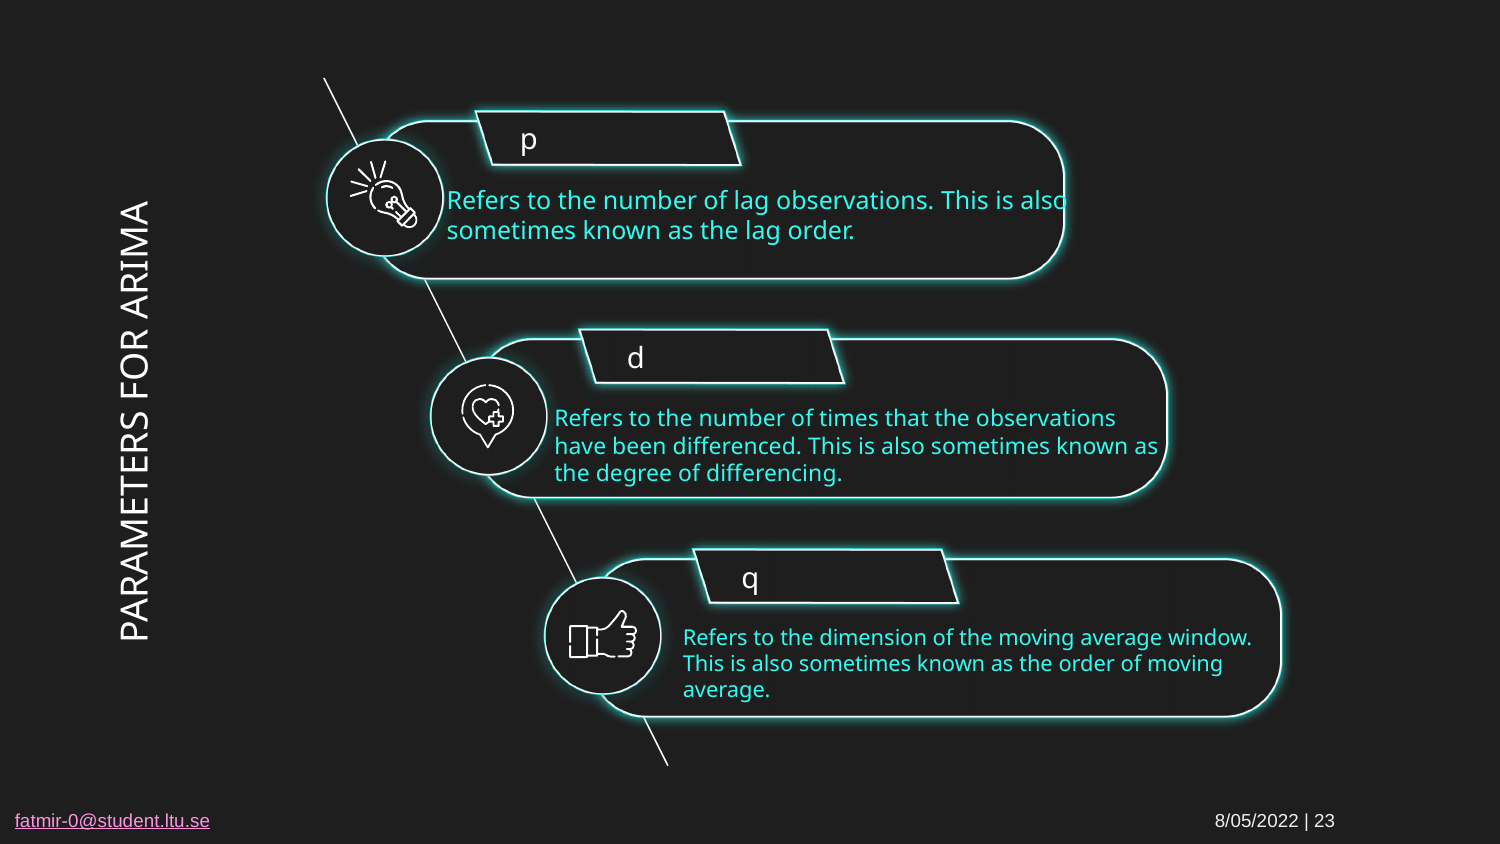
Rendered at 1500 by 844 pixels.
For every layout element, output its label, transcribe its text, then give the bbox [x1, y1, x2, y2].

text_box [461, 383, 515, 449]
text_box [349, 160, 418, 229]
title PARAMETERS FOR ARIMA [79, 122, 186, 723]
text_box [323, 304, 669, 766]
picture [408, 311, 1185, 515]
text_box fatmir-0@student.ltu.se 8/05/2022 | 23 [0, 801, 1500, 839]
picture [304, 93, 1082, 296]
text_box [323, 77, 669, 91]
picture [522, 531, 1300, 735]
